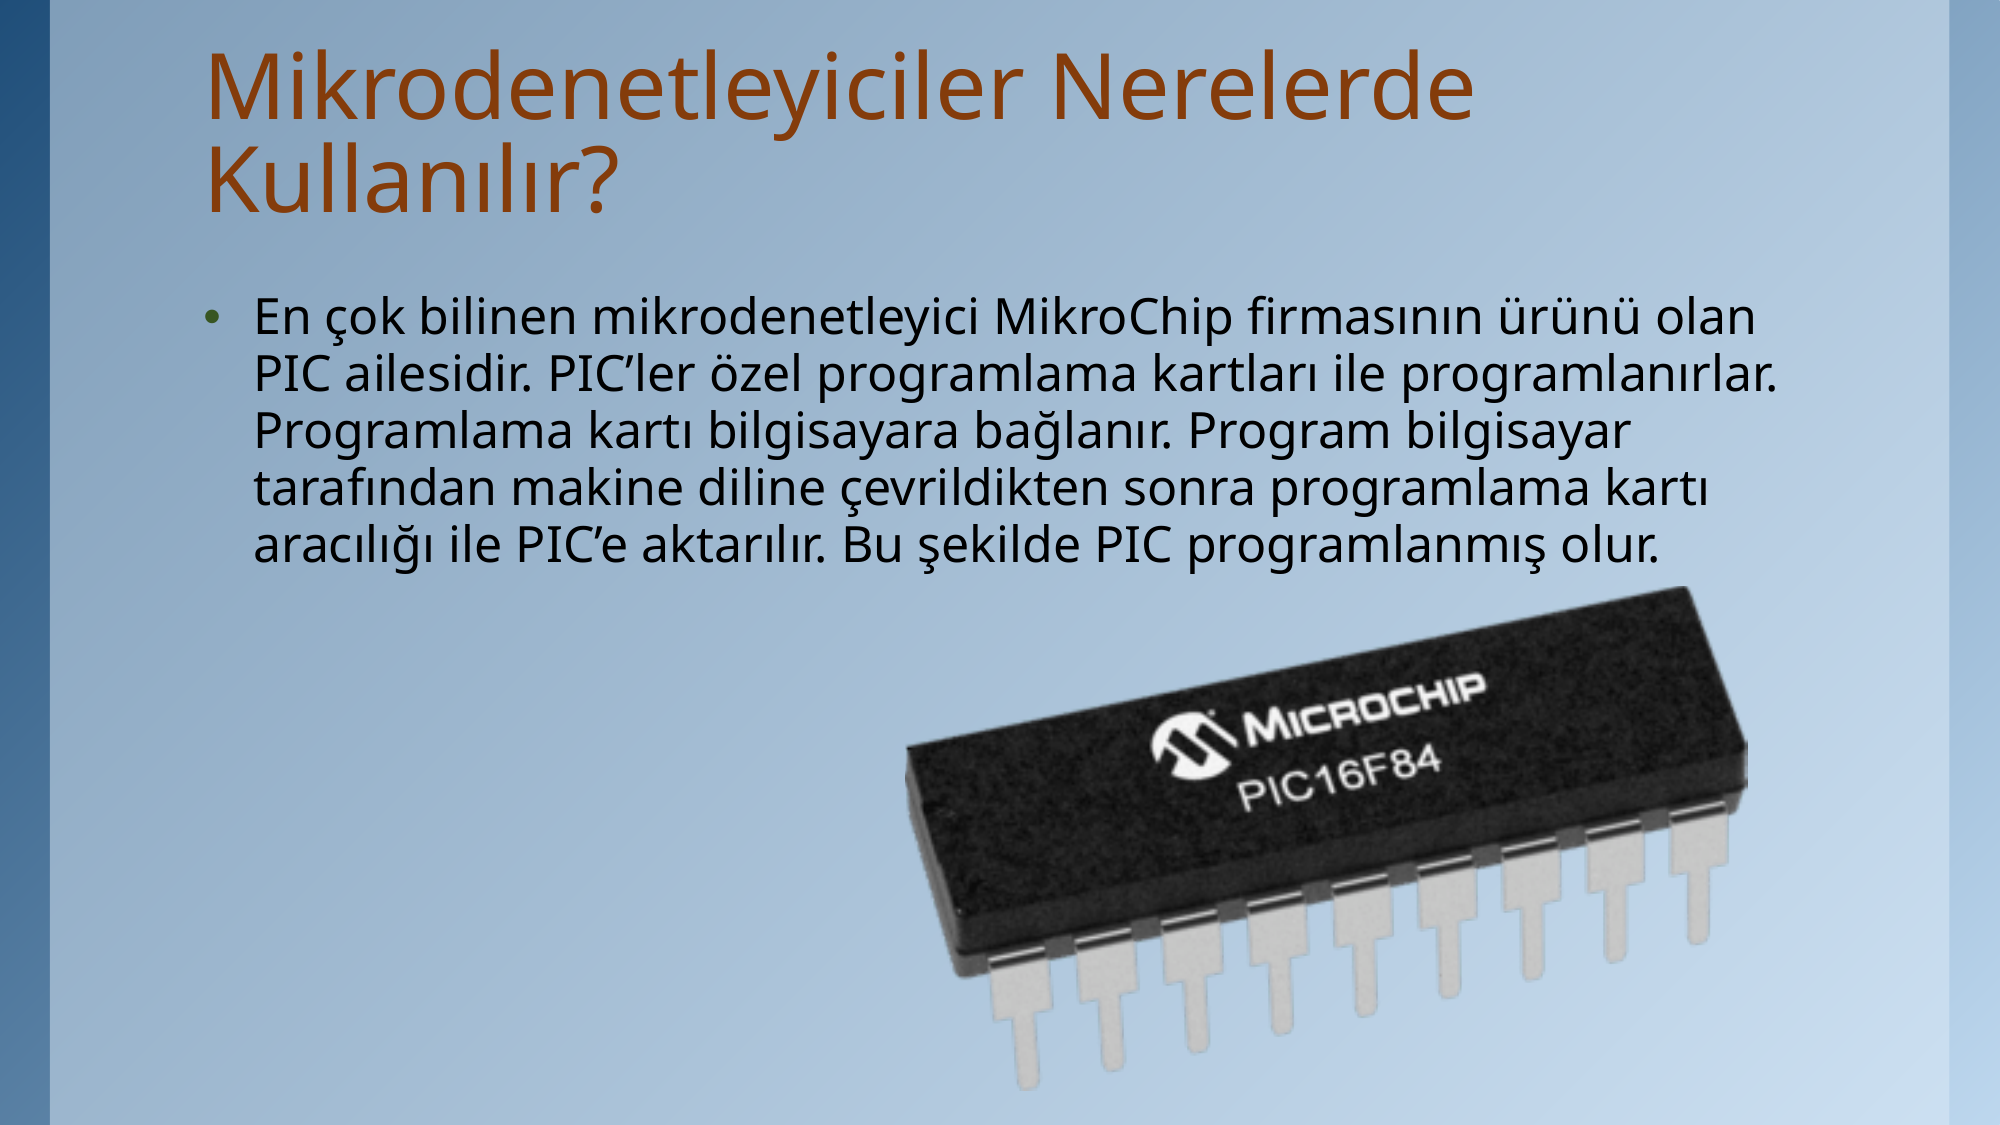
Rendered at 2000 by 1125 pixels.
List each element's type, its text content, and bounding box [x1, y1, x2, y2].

picture [905, 586, 1748, 1091]
title Mikrodenetleyiciler Nerelerde Kullanılır? [183, 12, 1850, 242]
list En çok bilinen mikrodenetleyici MikroChip firmasının ürünü olan PIC ailesidir. PIC’ler özel programlama kartları ile programlanırlar. Programlama kartı bilgisayara bağlanır. Program bilgisayar tarafından makine diline çevrildikten sonra programlama kartı aracılığı ile PIC’e aktarılır. Bu şekilde PIC programlanmış olur. [183, 279, 1850, 1013]
